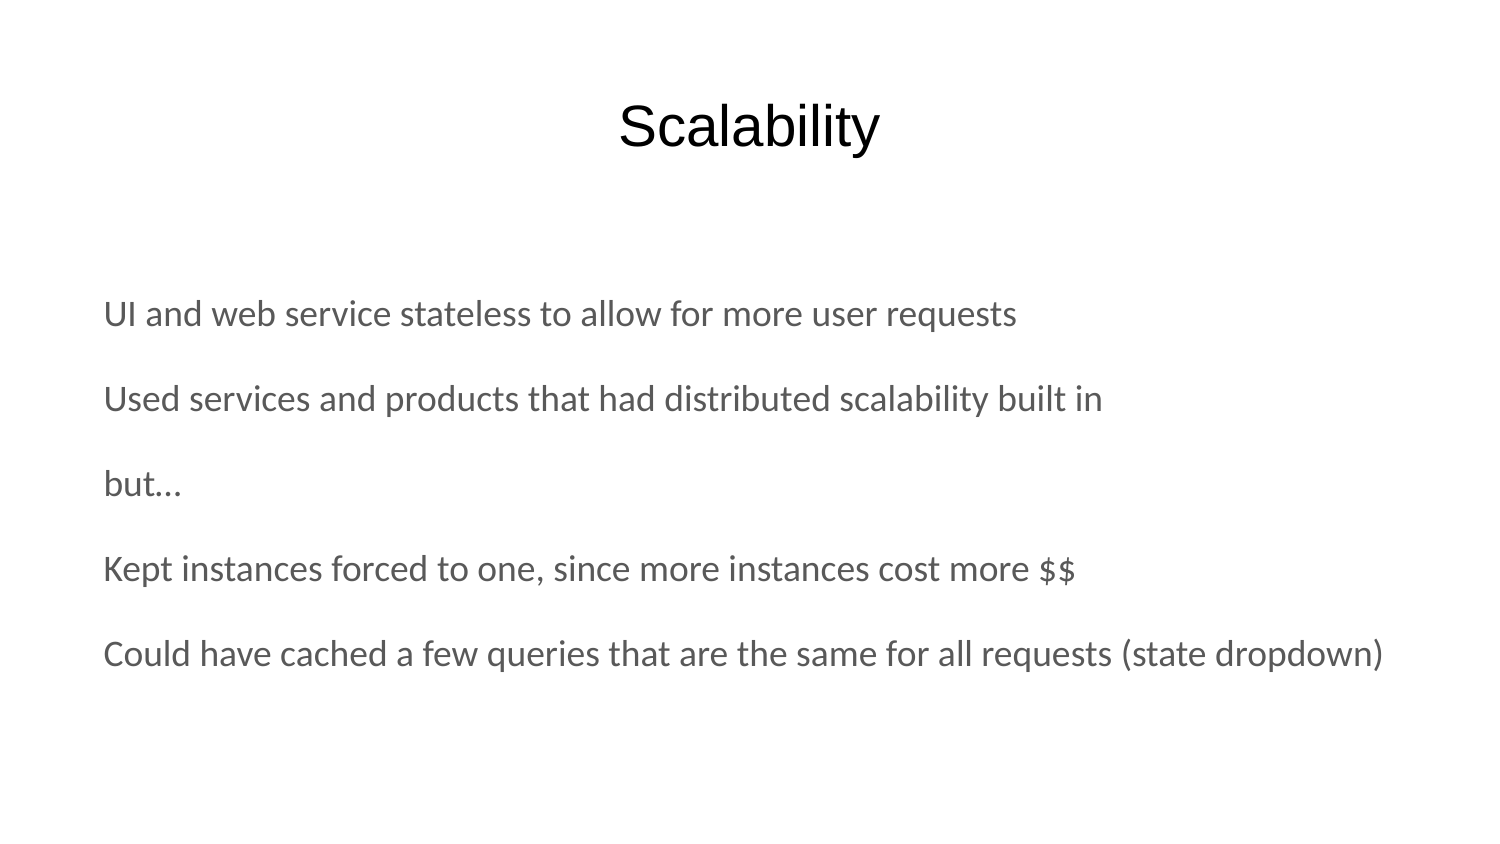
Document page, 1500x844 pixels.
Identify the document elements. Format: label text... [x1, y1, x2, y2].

list UI and web service stateless to allow for more user requests Used services and products that had distributed scalability built in but… Kept instances forced to one, since more instances cost more $$ Could have cached a few queries that are the same for all requests (state dropdown) [51, 189, 1449, 750]
title Scalability [51, 72, 1449, 167]
